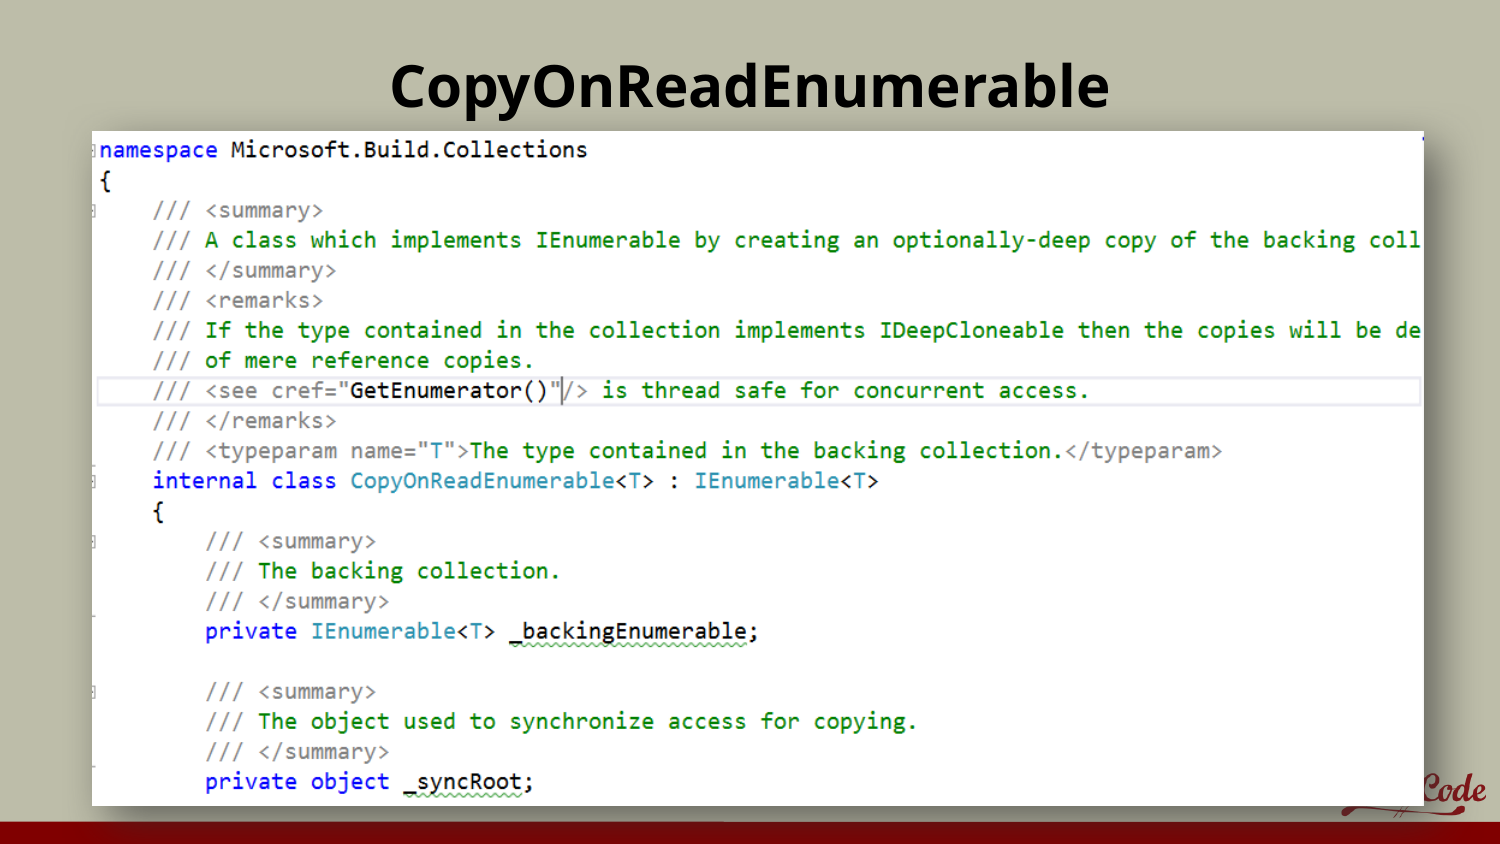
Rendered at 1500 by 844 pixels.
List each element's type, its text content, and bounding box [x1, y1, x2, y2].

picture [1417, 772, 1486, 818]
picture [92, 131, 1424, 806]
title CopyOnReadEnumerable [74, 37, 1426, 132]
